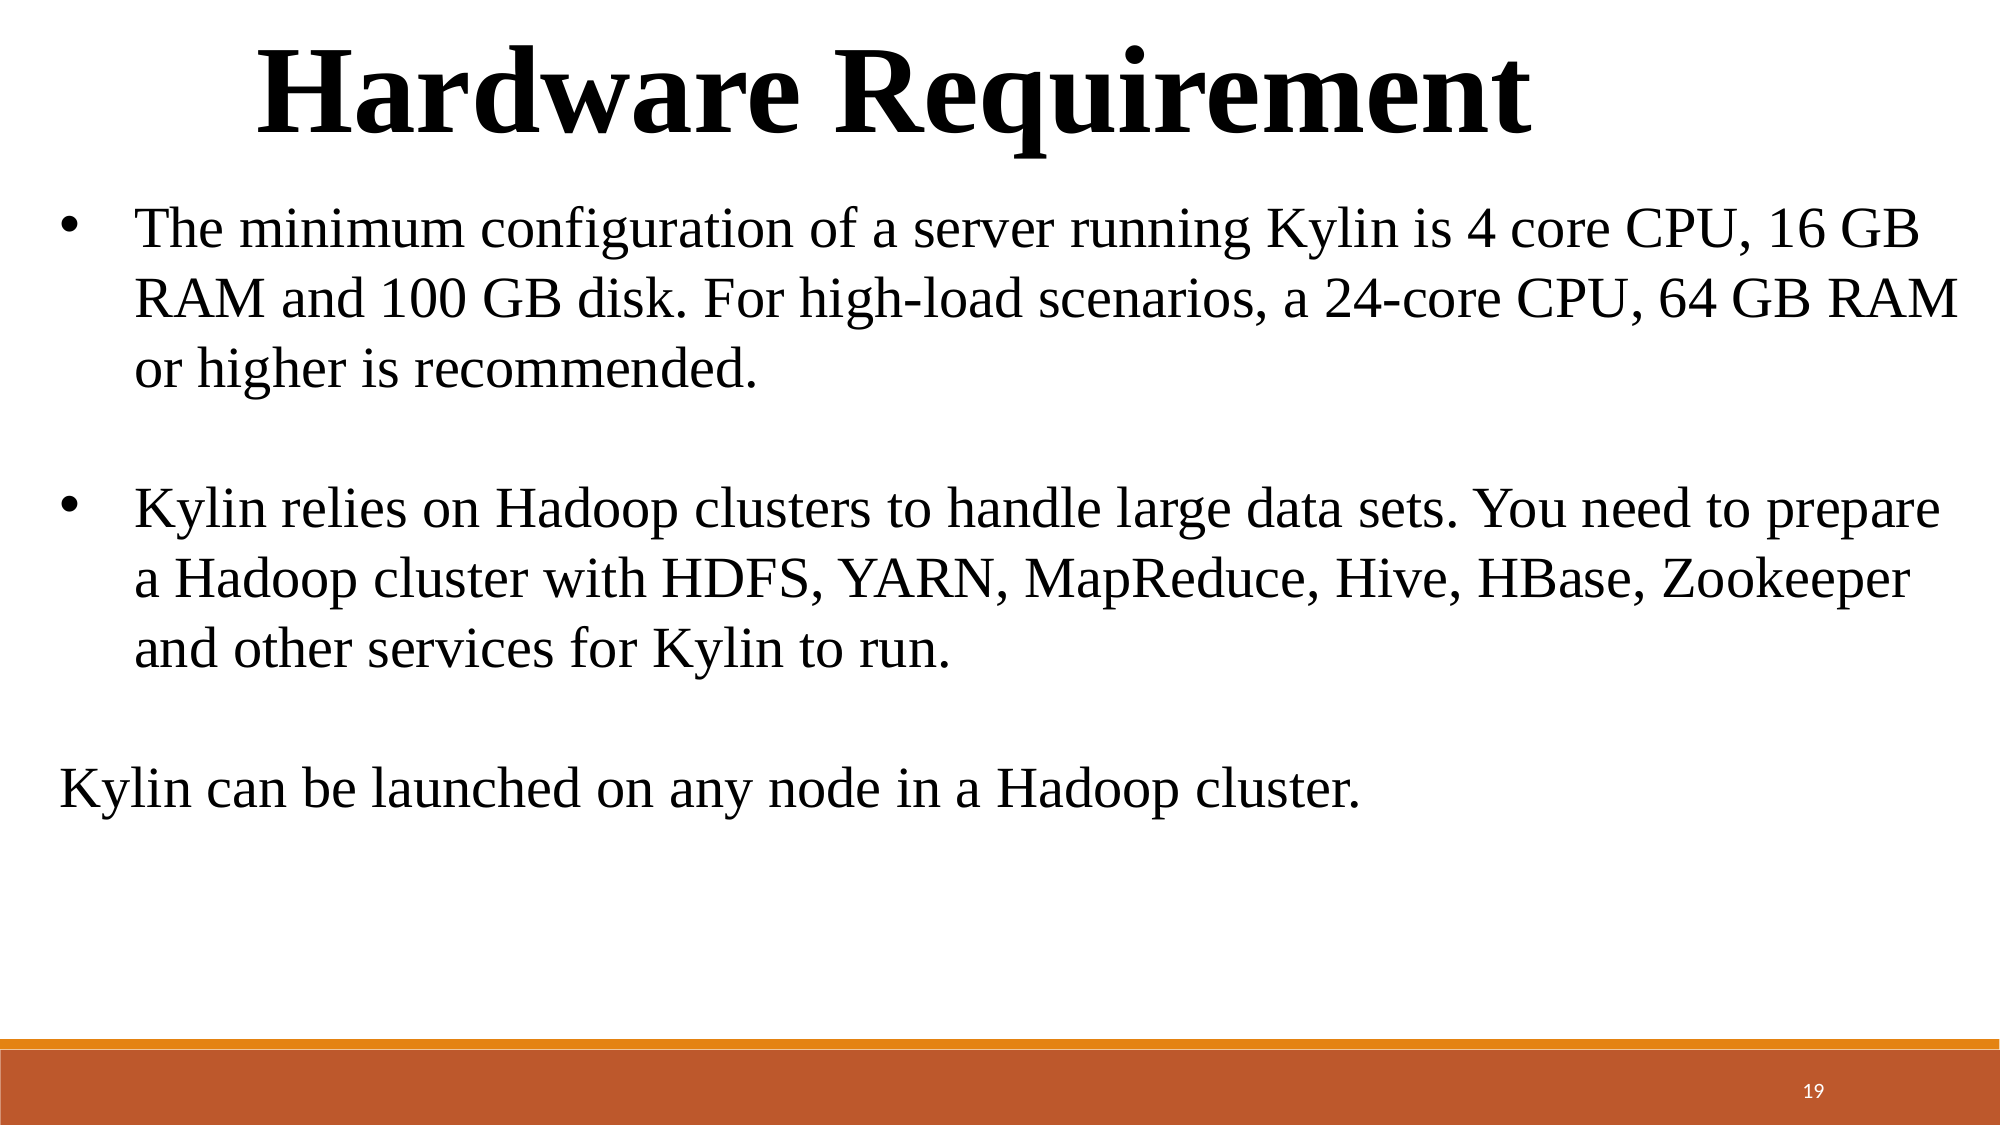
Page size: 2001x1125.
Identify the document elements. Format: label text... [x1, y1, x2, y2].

slide_number 19 [1624, 1059, 1840, 1120]
text_box The minimum configuration of a server running Kylin is 4 core CPU, 16 GB RAM and 100 GB disk. For high-load scenarios, a 24-core CPU, 64 GB RAM or higher is recommended. Kylin relies on Hadoop clusters to handle large data sets. You need to prepare a Hadoop cluster with HDFS, YARN, MapReduce, Hive, HBase, Zookeeper and other services for Kylin to run. Kylin can be launched on any node in a Hadoop cluster. [44, 181, 1977, 1008]
text_box Hardware Requirement [240, 0, 1760, 145]
